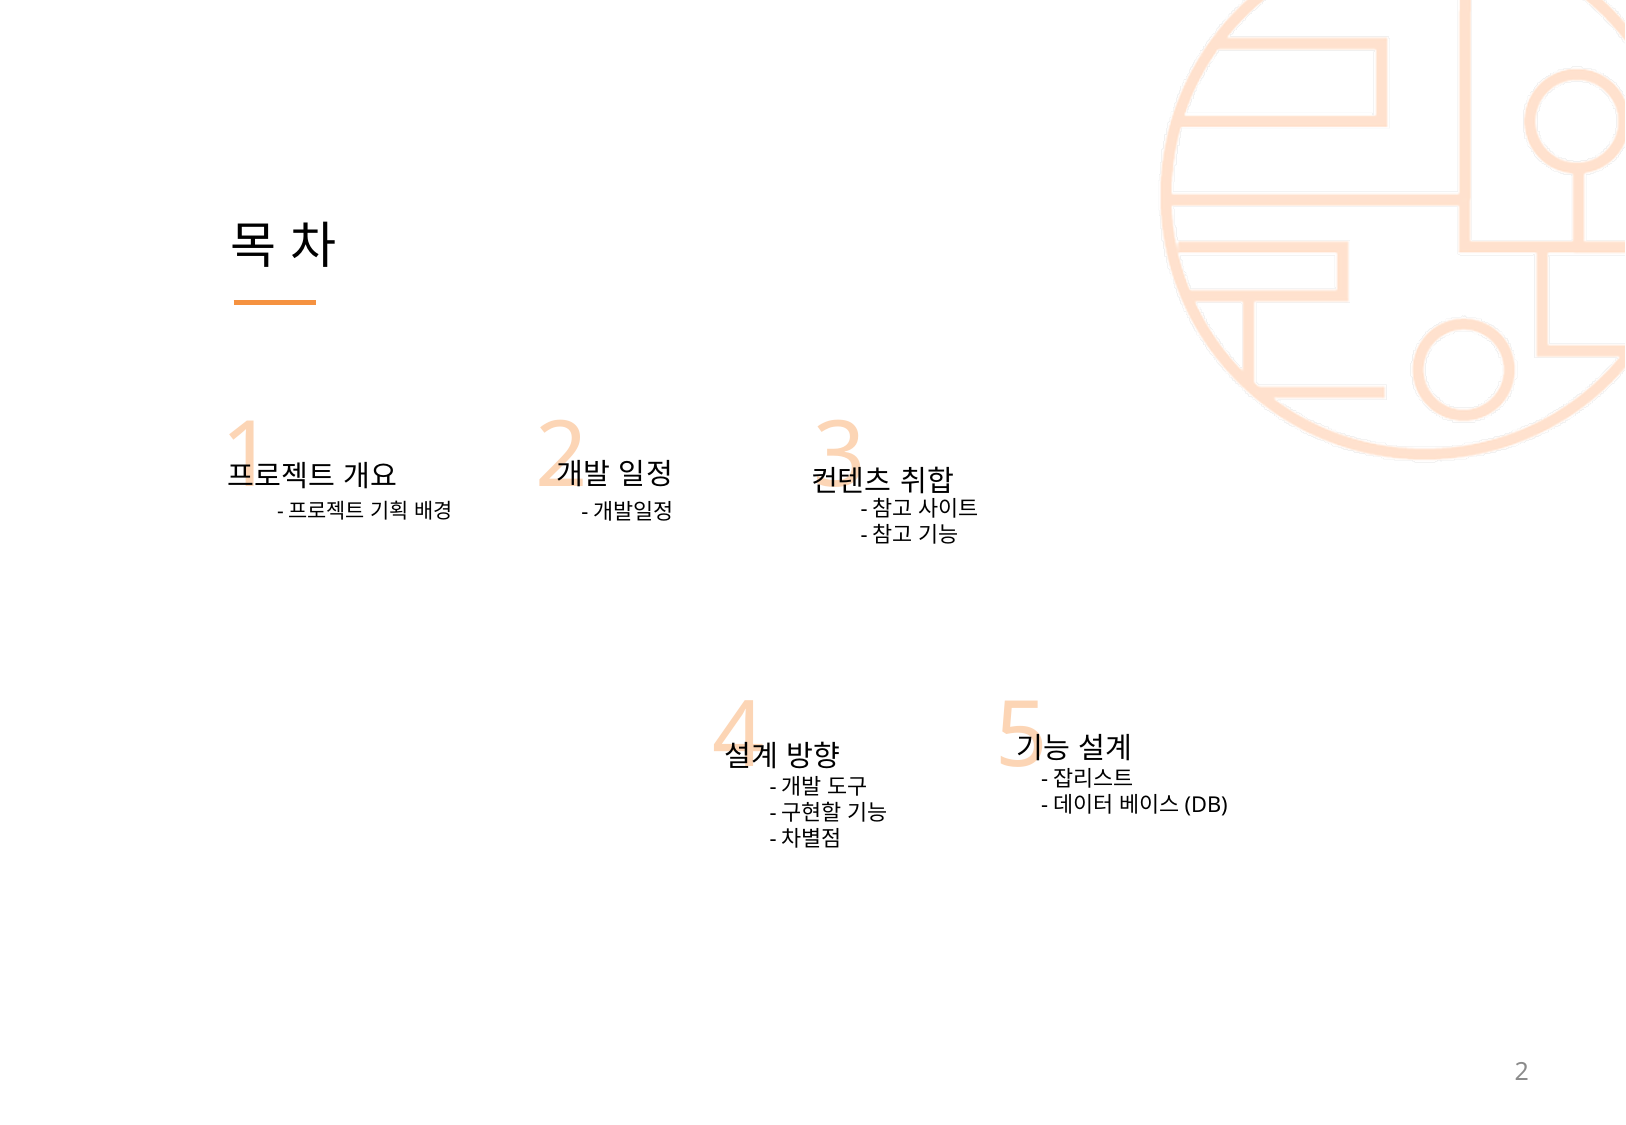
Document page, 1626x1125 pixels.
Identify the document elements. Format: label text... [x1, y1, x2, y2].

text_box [203, 387, 463, 557]
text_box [795, 386, 990, 556]
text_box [517, 386, 686, 533]
text_box 목 차 [216, 205, 352, 281]
picture [1102, 0, 1625, 526]
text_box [978, 667, 1235, 853]
slide_number 2 [1164, 1042, 1544, 1103]
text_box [694, 667, 899, 860]
